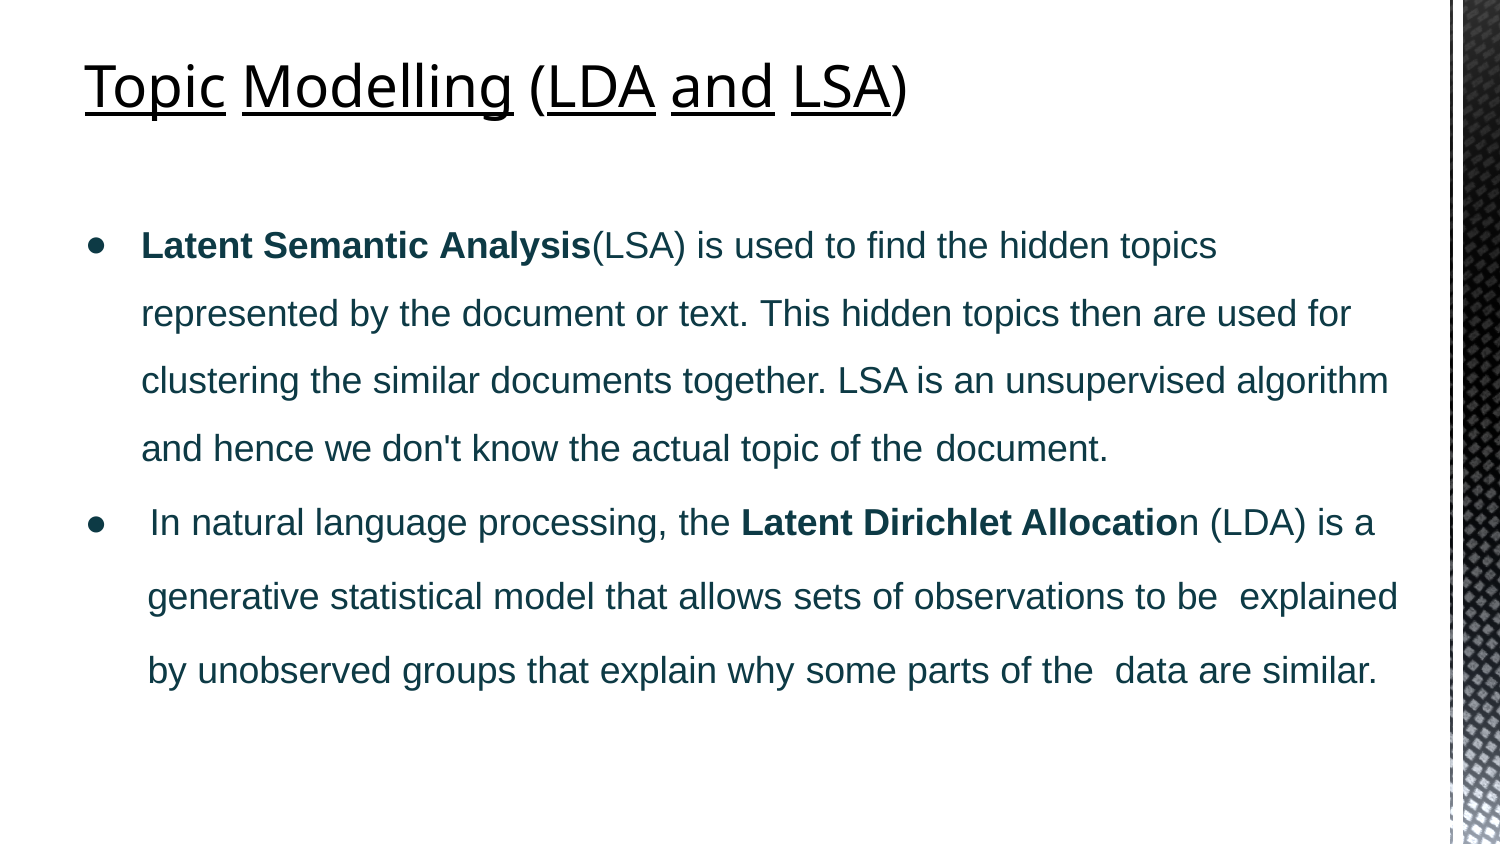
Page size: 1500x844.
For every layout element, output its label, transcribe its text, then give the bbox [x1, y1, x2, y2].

text_box Latent Semantic Analysis(LSA) is used to find the hidden topics represented by the document or text. This hidden topics then are used for clustering the similar documents together. LSA is an unsupervised algorithm and hence we don't know the actual topic of the document. ● In natural language processing, the Latent Dirichlet Allocation (LDA) is a generative statistical model that allows sets of observations to be explained by unobserved groups that explain why some parts of the data are similar. [82, 196, 1406, 692]
title Topic Modelling (LDA and LSA) [82, 11, 1257, 155]
picture [1447, 0, 1500, 844]
